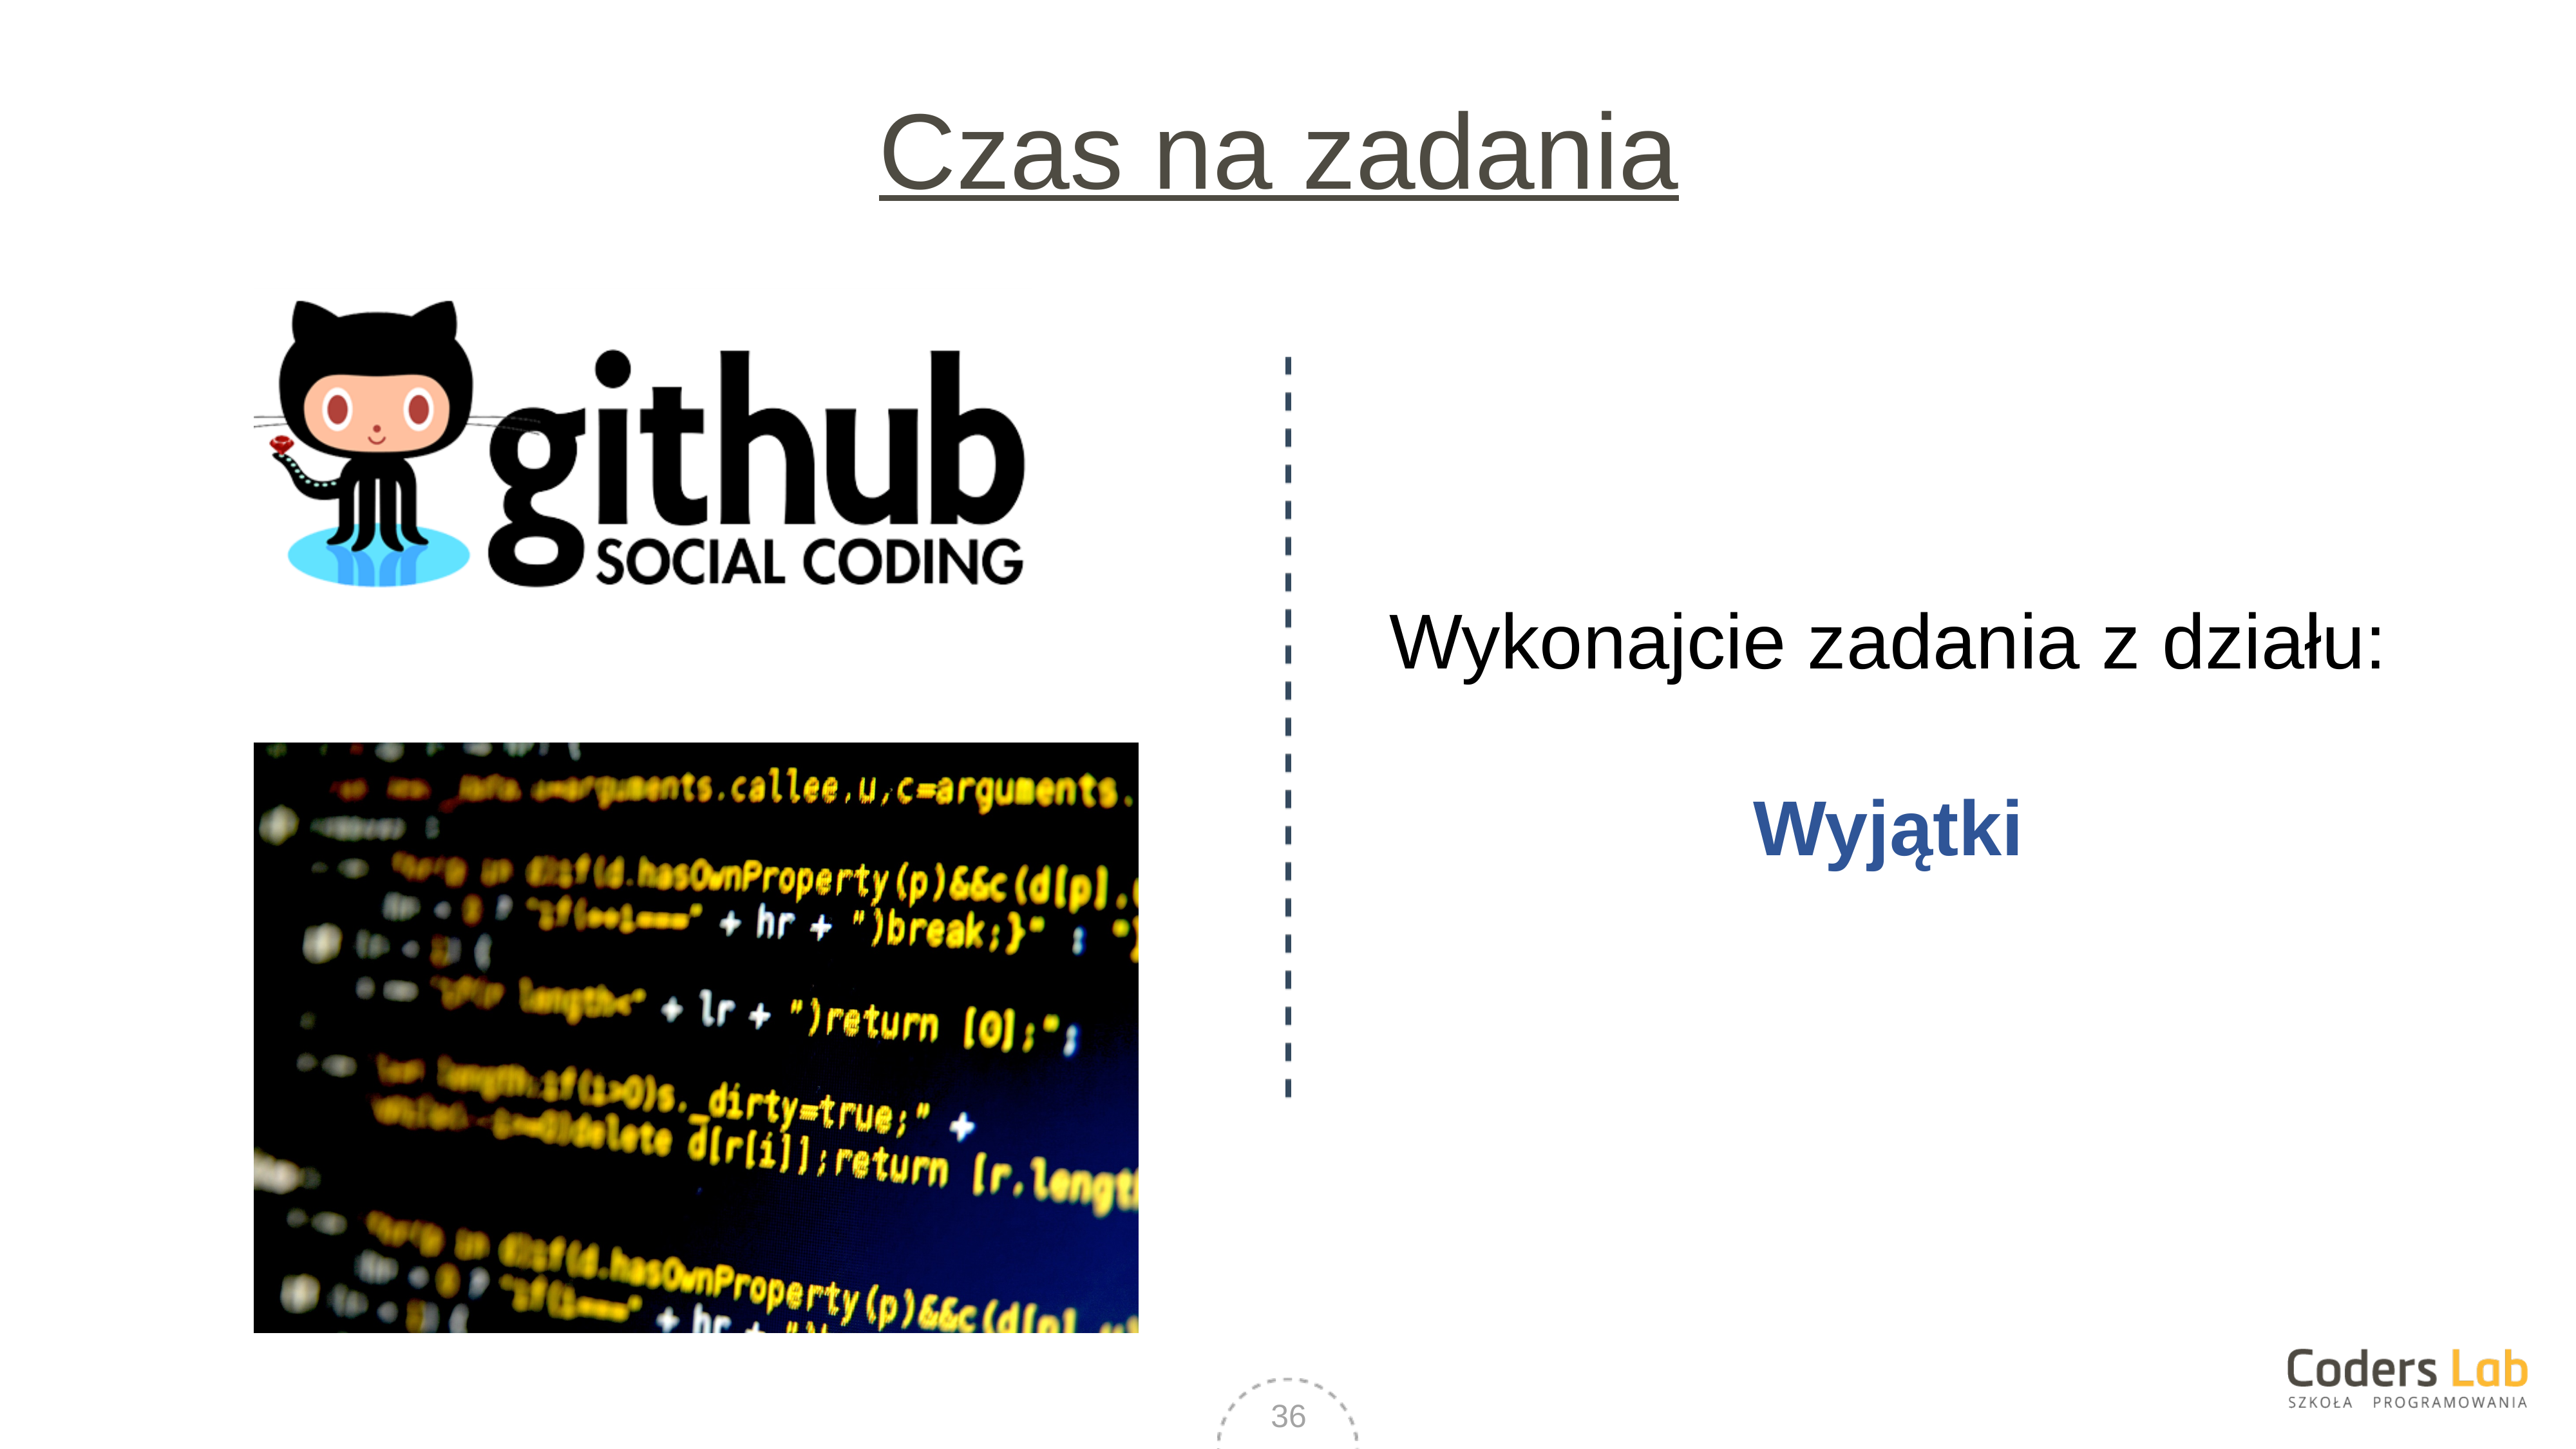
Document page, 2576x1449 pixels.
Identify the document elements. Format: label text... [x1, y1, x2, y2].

picture [2282, 1340, 2533, 1421]
picture [254, 287, 1033, 597]
slide_number 36 [1266, 1395, 1311, 1444]
text_box Wykonajcie zadania z działu: Wyjątki [1359, 585, 2418, 876]
picture [1217, 1378, 1359, 1449]
picture [254, 743, 1139, 1334]
title Czas na zadania [290, 77, 2269, 208]
picture [1285, 357, 1291, 1105]
